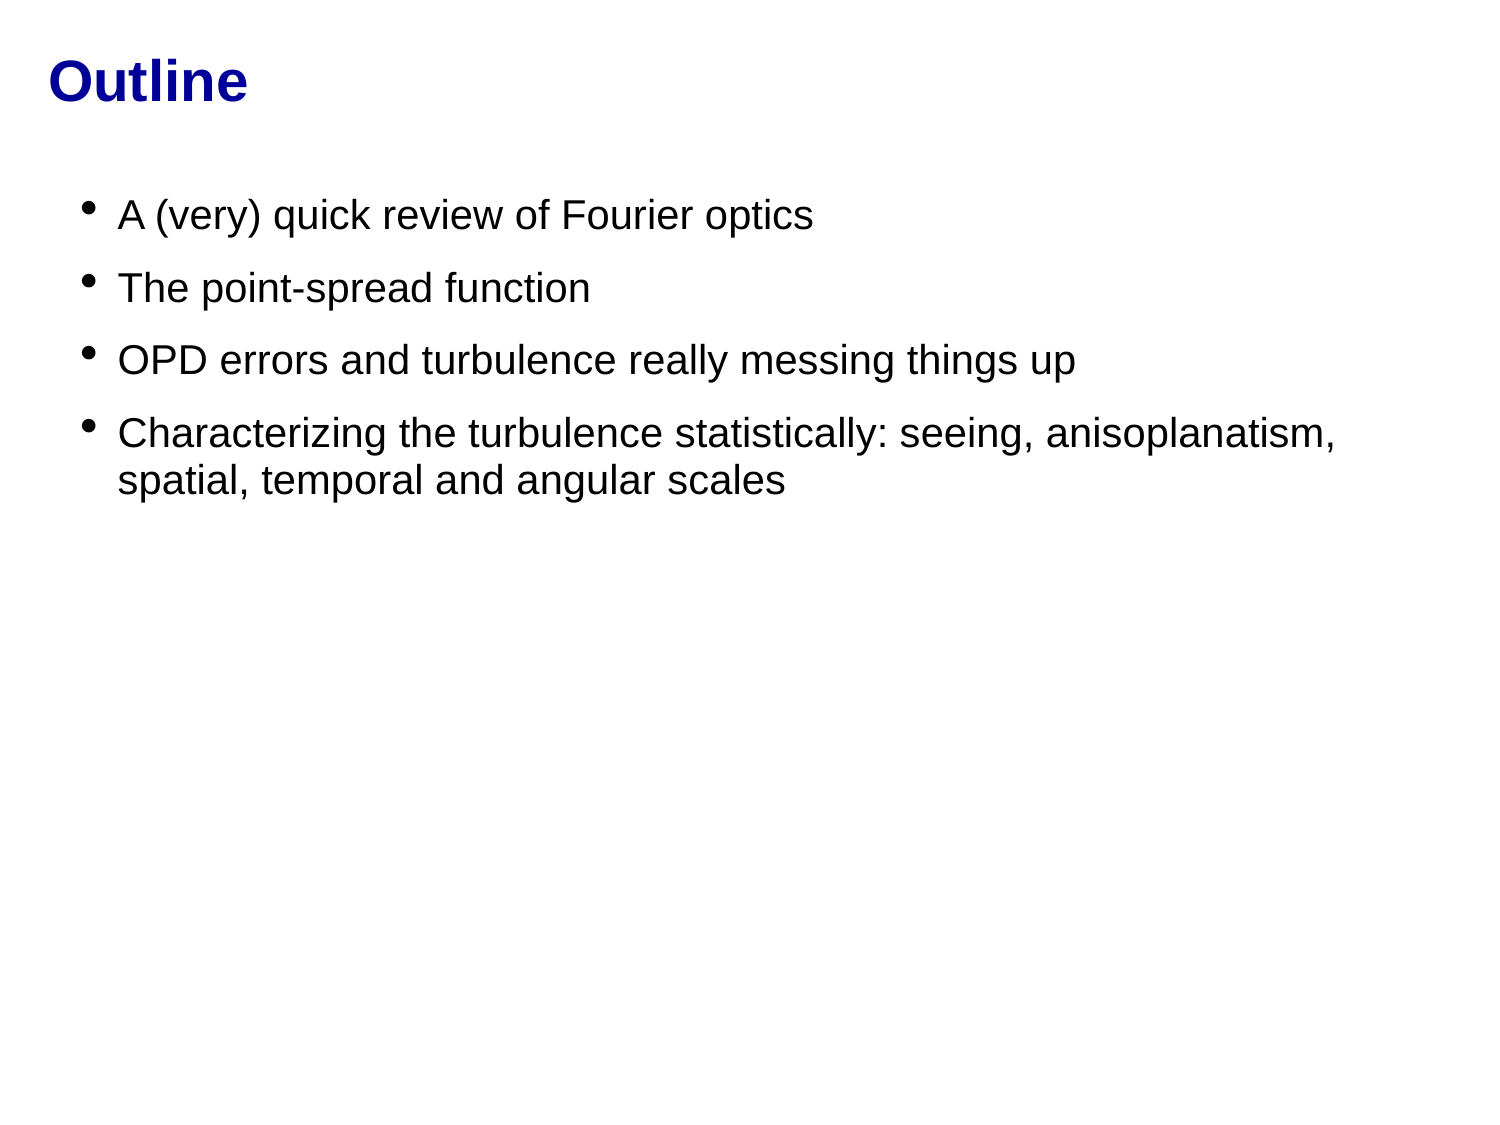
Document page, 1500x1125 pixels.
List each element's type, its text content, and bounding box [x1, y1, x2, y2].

text_box A (very) quick review of Fourier optics The point-spread function OPD errors and turbulence really messing things up Characterizing the turbulence statistically: seeing, anisoplanatism, spatial, temporal and angular scales [65, 184, 1453, 1080]
title Outline [47, 38, 1245, 128]
